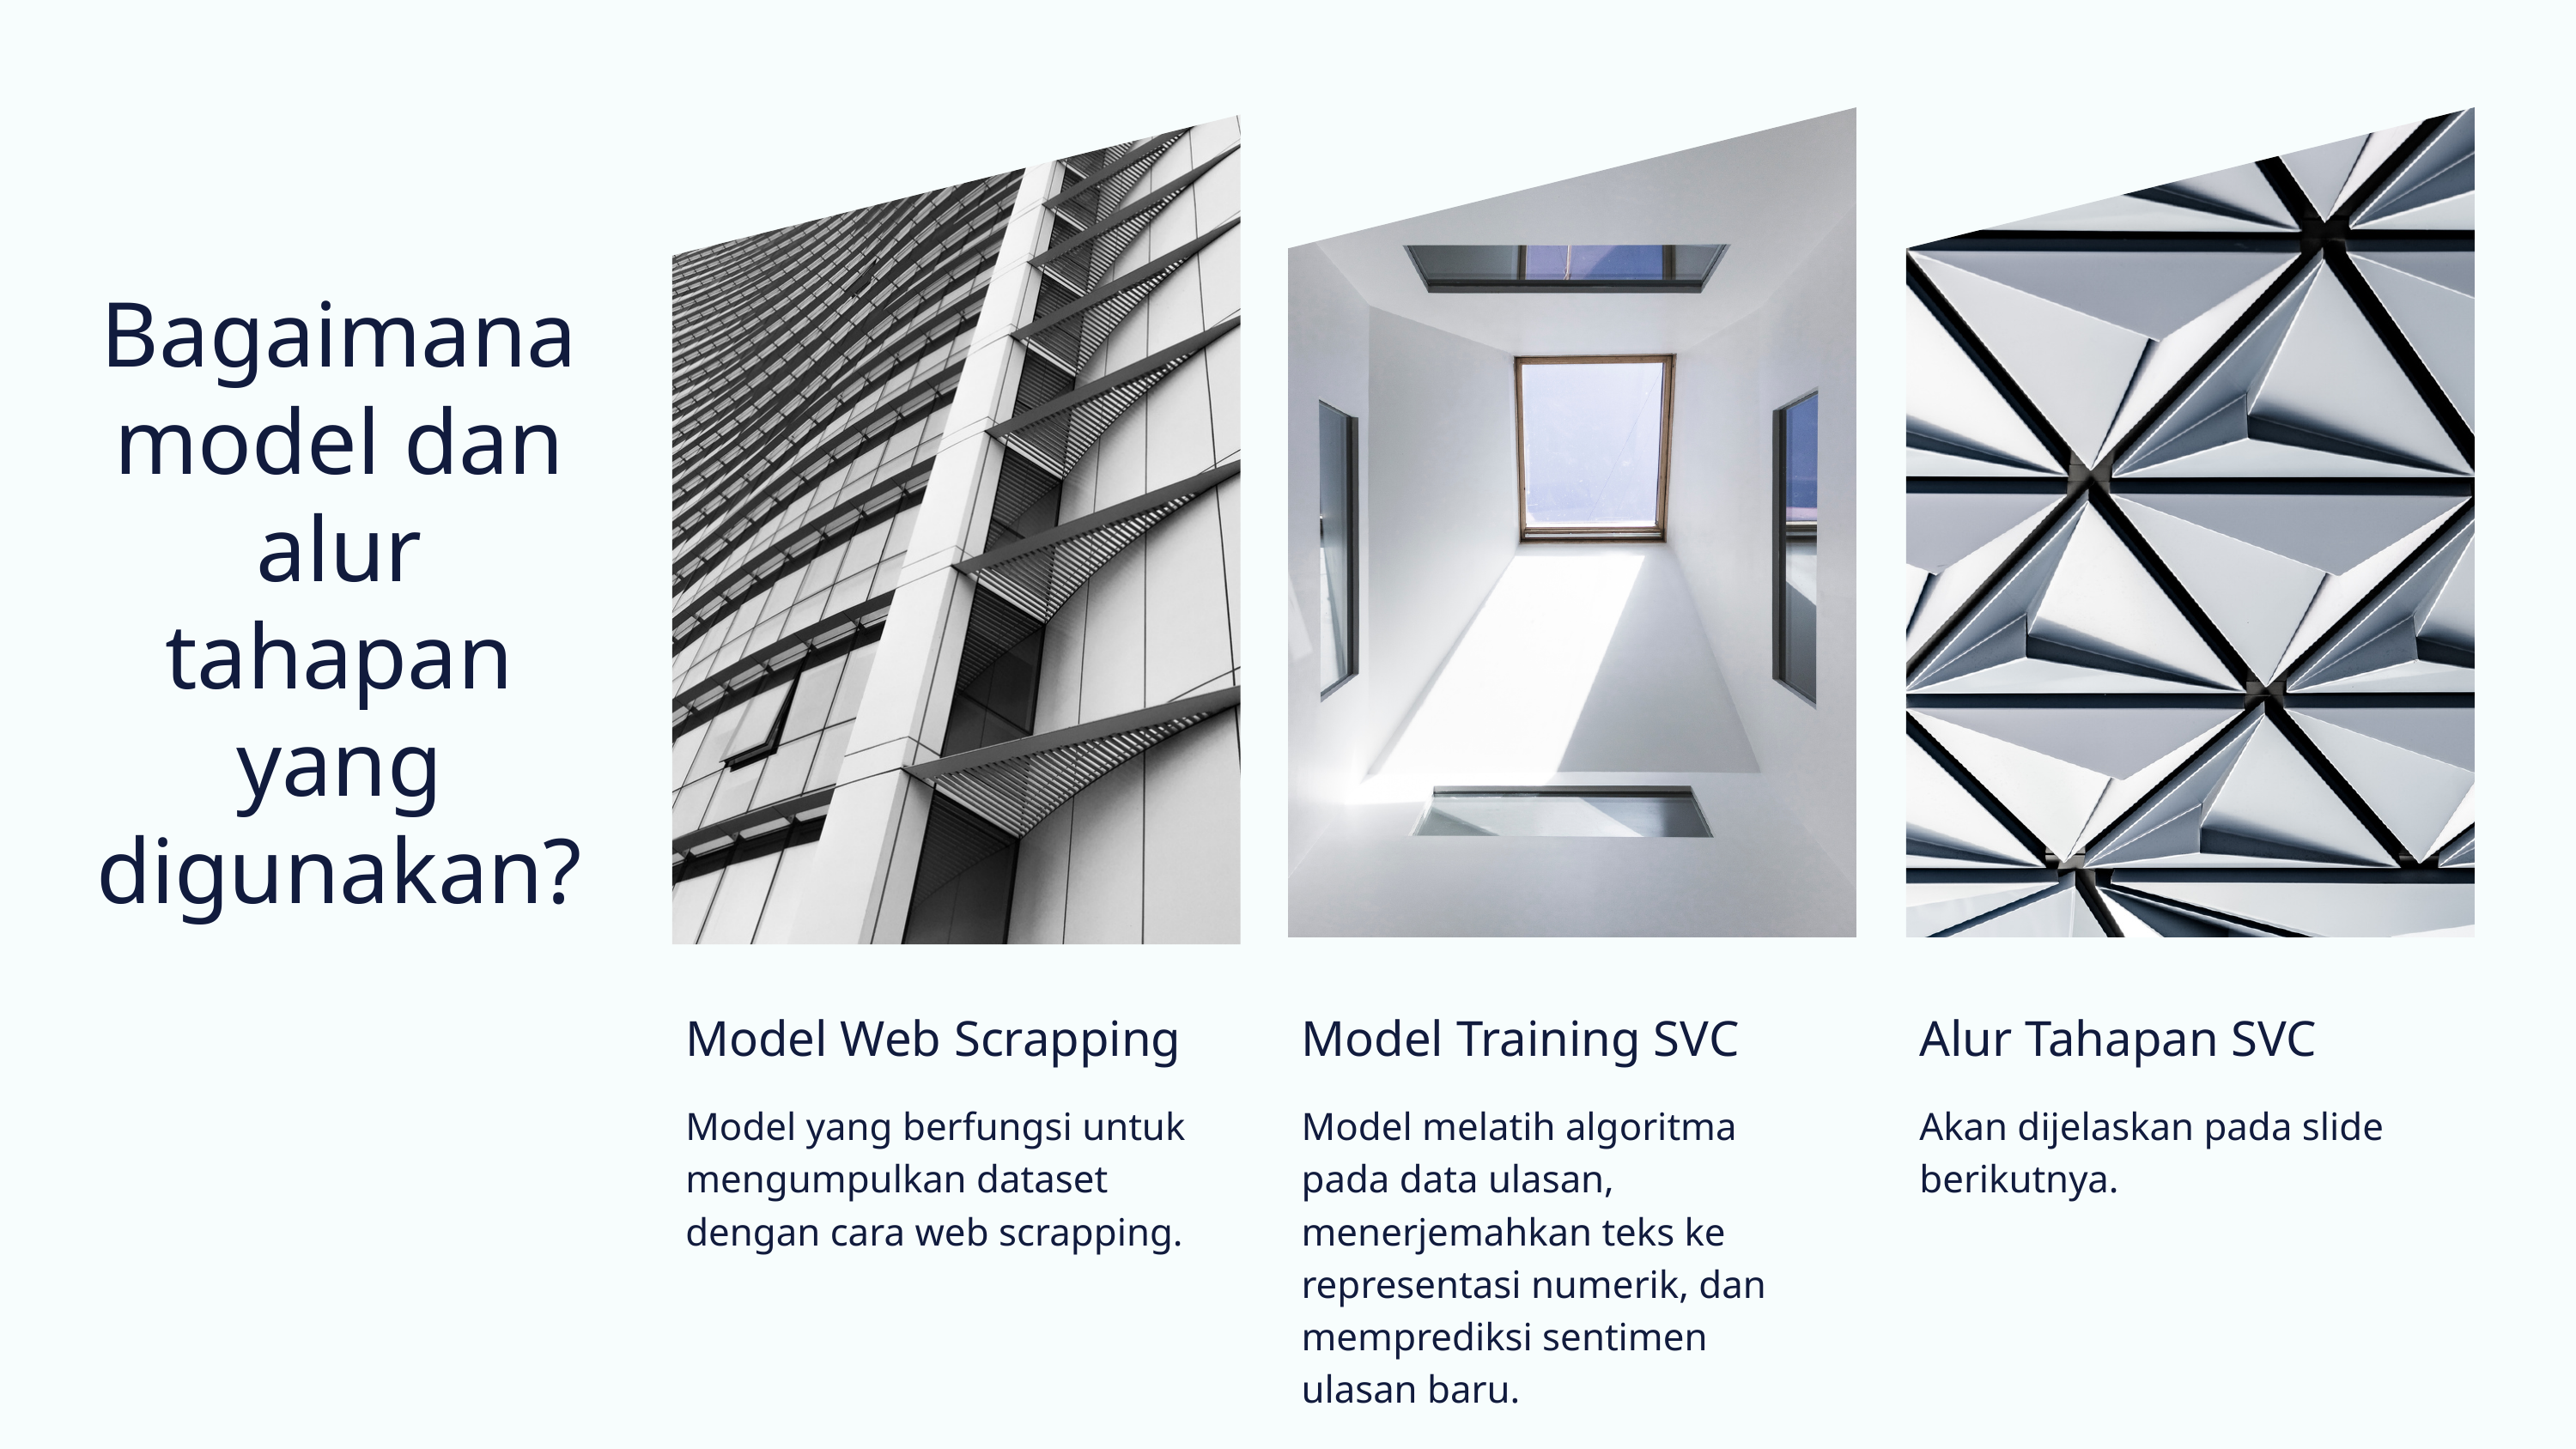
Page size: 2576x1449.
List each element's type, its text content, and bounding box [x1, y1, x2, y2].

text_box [671, 114, 1241, 945]
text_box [1301, 1007, 1825, 1355]
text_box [1905, 106, 2475, 938]
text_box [685, 1007, 1209, 1251]
text_box Bagaimana model dan alur tahapan yang digunakan? [88, 277, 591, 1029]
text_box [1287, 106, 1857, 938]
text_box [1919, 1007, 2443, 1198]
